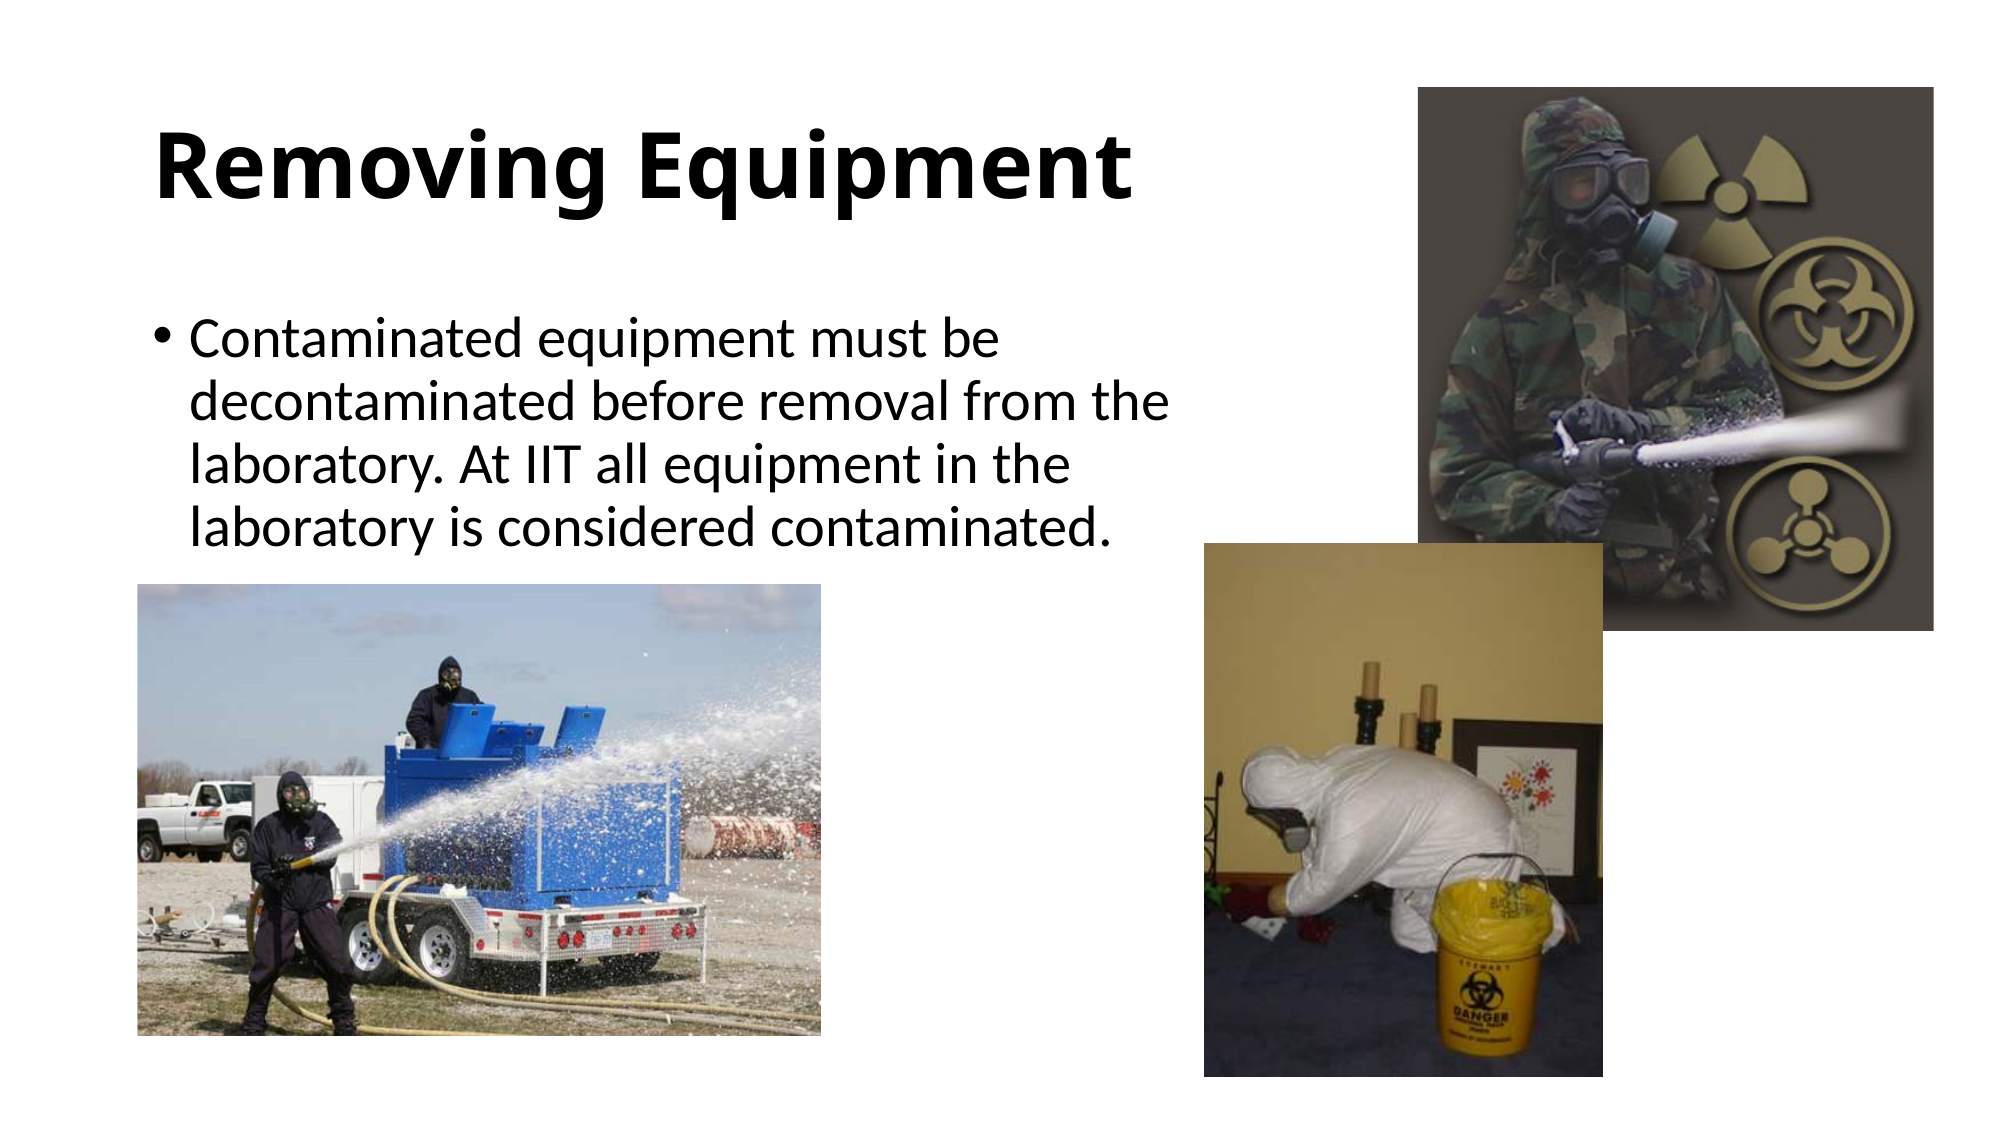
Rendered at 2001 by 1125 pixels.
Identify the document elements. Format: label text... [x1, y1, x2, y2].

picture [1204, 87, 1934, 1077]
picture [137, 584, 821, 1036]
list Contaminated equipment must be decontaminated before removal from the laboratory. At IIT all equipment in the laboratory is considered contaminated. [137, 299, 1210, 1014]
title Removing Equipment [137, 59, 1863, 278]
